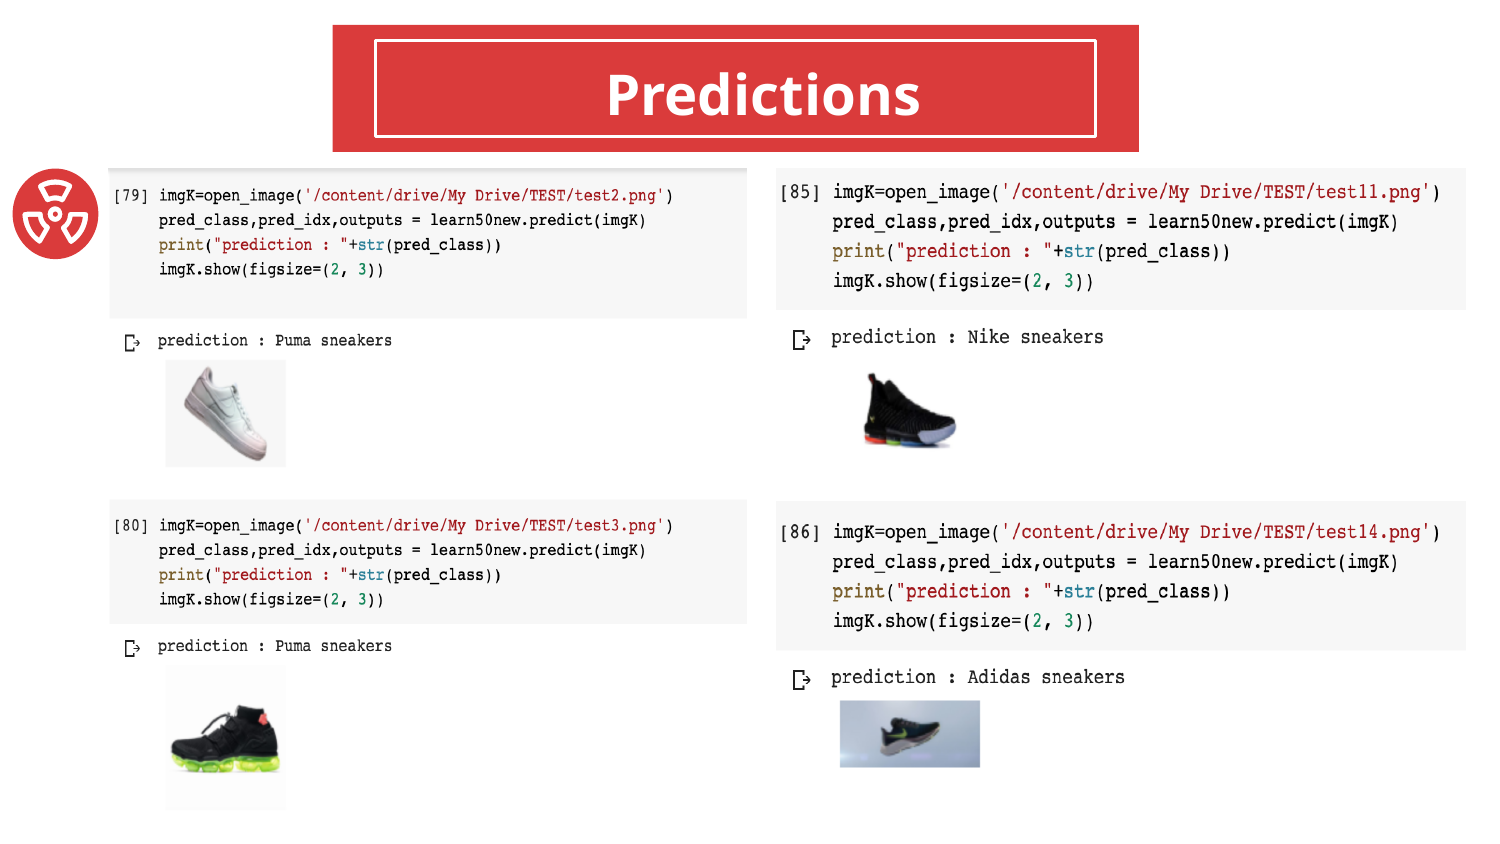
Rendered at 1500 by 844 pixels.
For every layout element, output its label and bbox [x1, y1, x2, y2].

text_box [332, 24, 1140, 153]
text_box [12, 168, 99, 260]
picture [776, 168, 1466, 803]
picture [107, 168, 747, 828]
